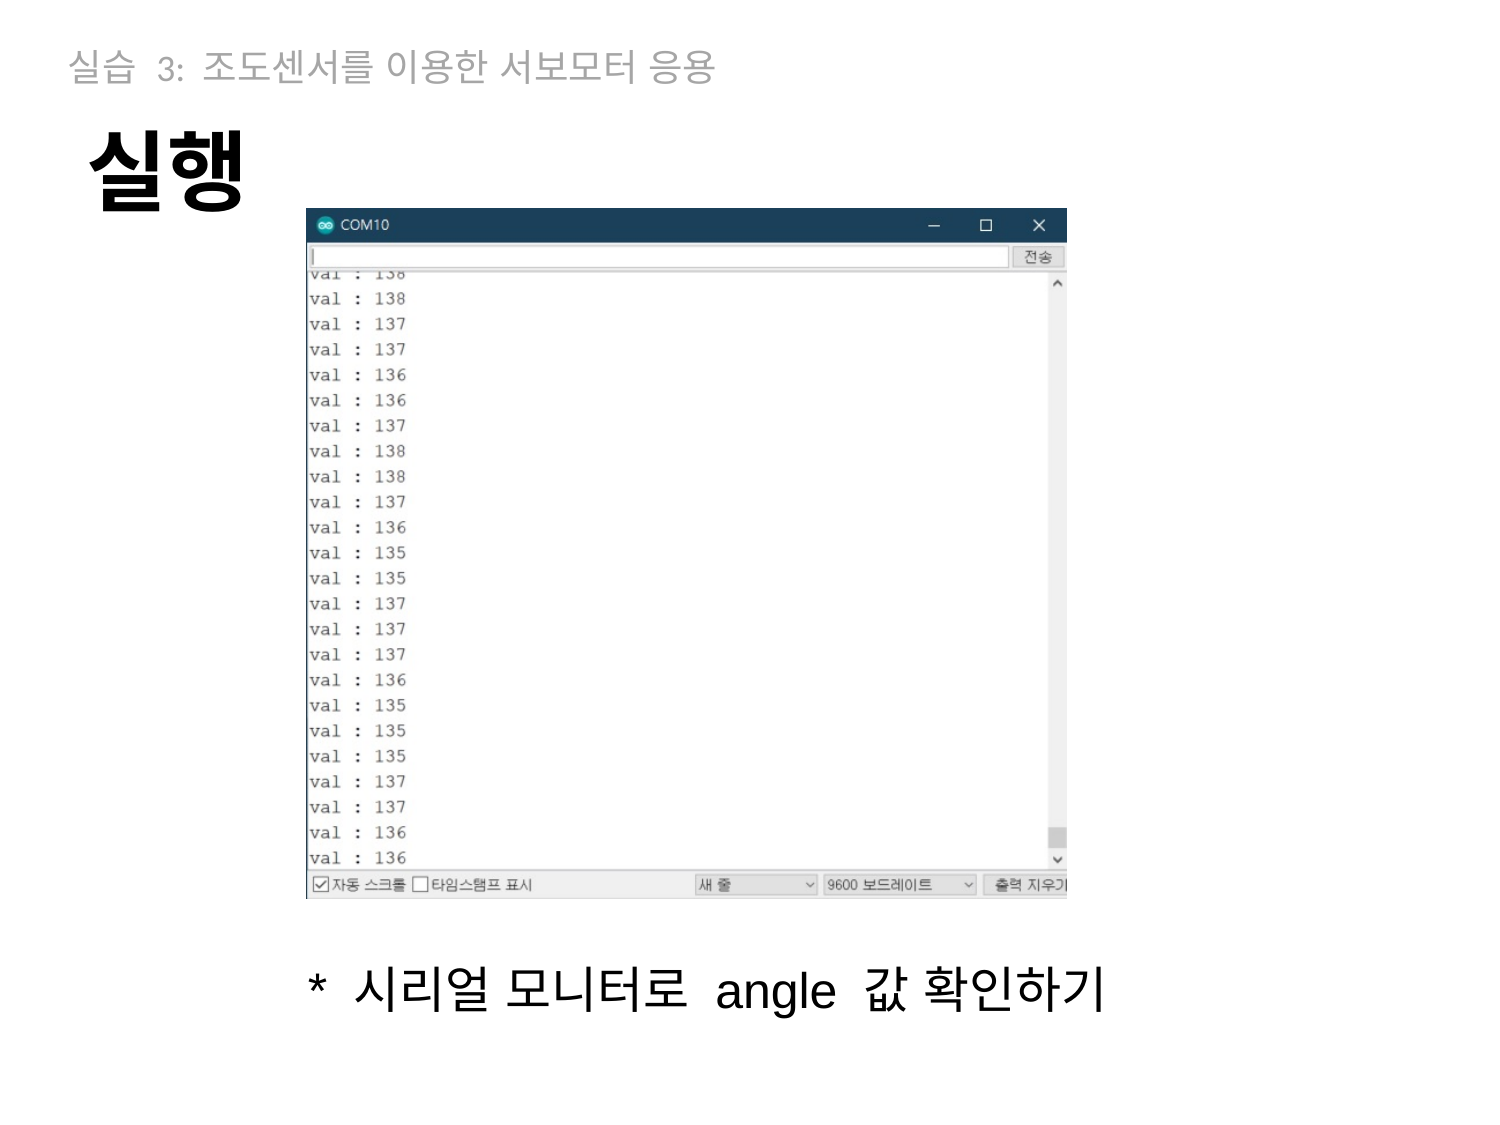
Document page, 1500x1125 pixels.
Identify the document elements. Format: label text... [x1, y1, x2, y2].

text_box 실습 3: 조도센서를 이용한 서보모터 응용 [53, 36, 923, 97]
text_box 실행 [71, 120, 402, 232]
text_box * 시리얼 모니터로 angle 값 확인하기 [293, 951, 1123, 1026]
picture [306, 208, 1067, 900]
